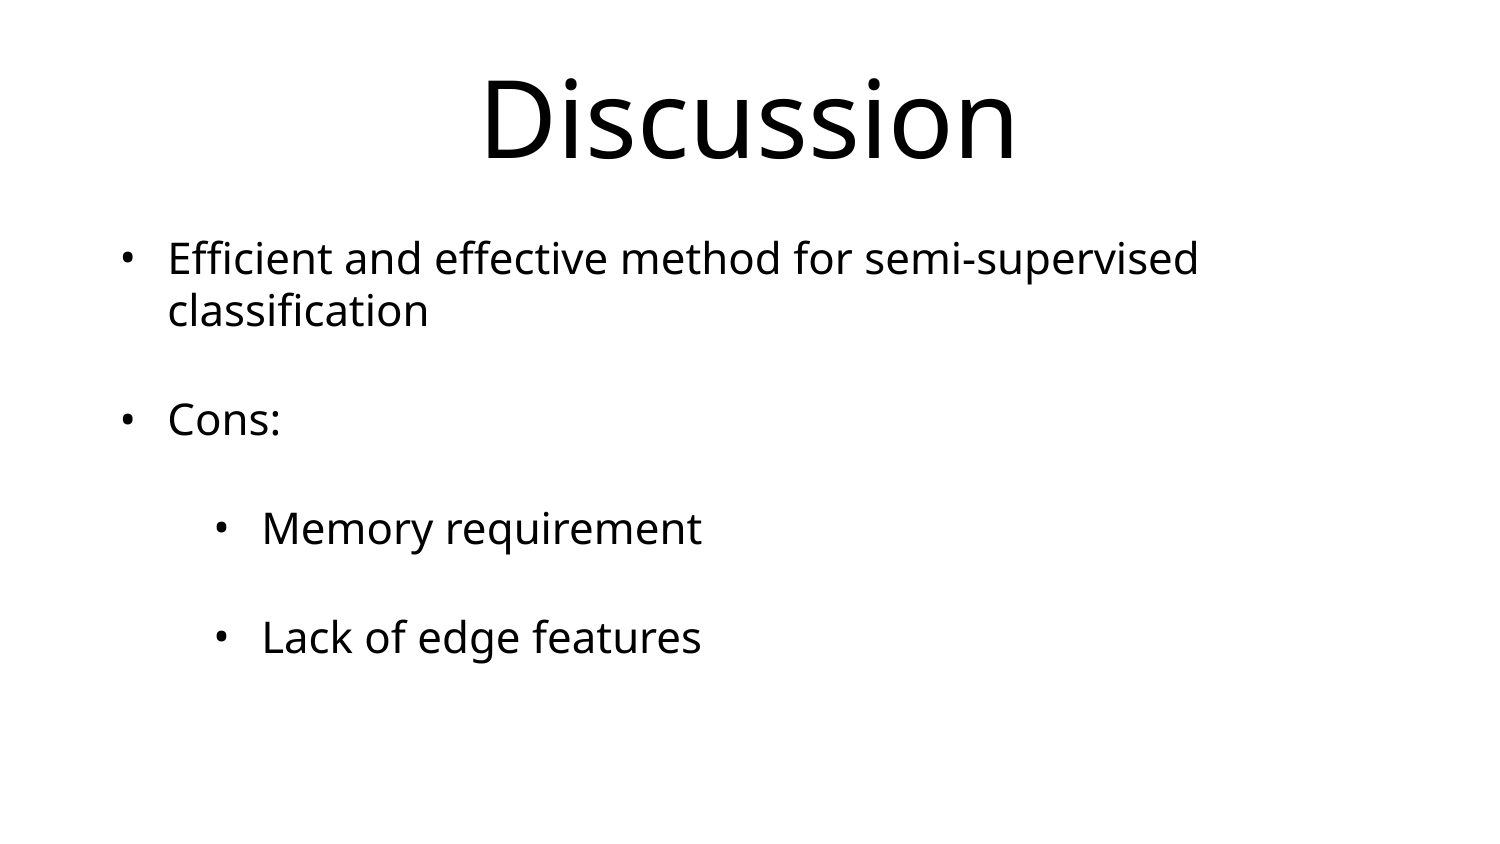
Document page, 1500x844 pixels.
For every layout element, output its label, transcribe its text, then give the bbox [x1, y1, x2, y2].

title Discussion [109, 21, 1391, 209]
list Efficient and effective method for semi-supervised classification Cons: Memory requirement Lack of edge features [109, 225, 1391, 768]
